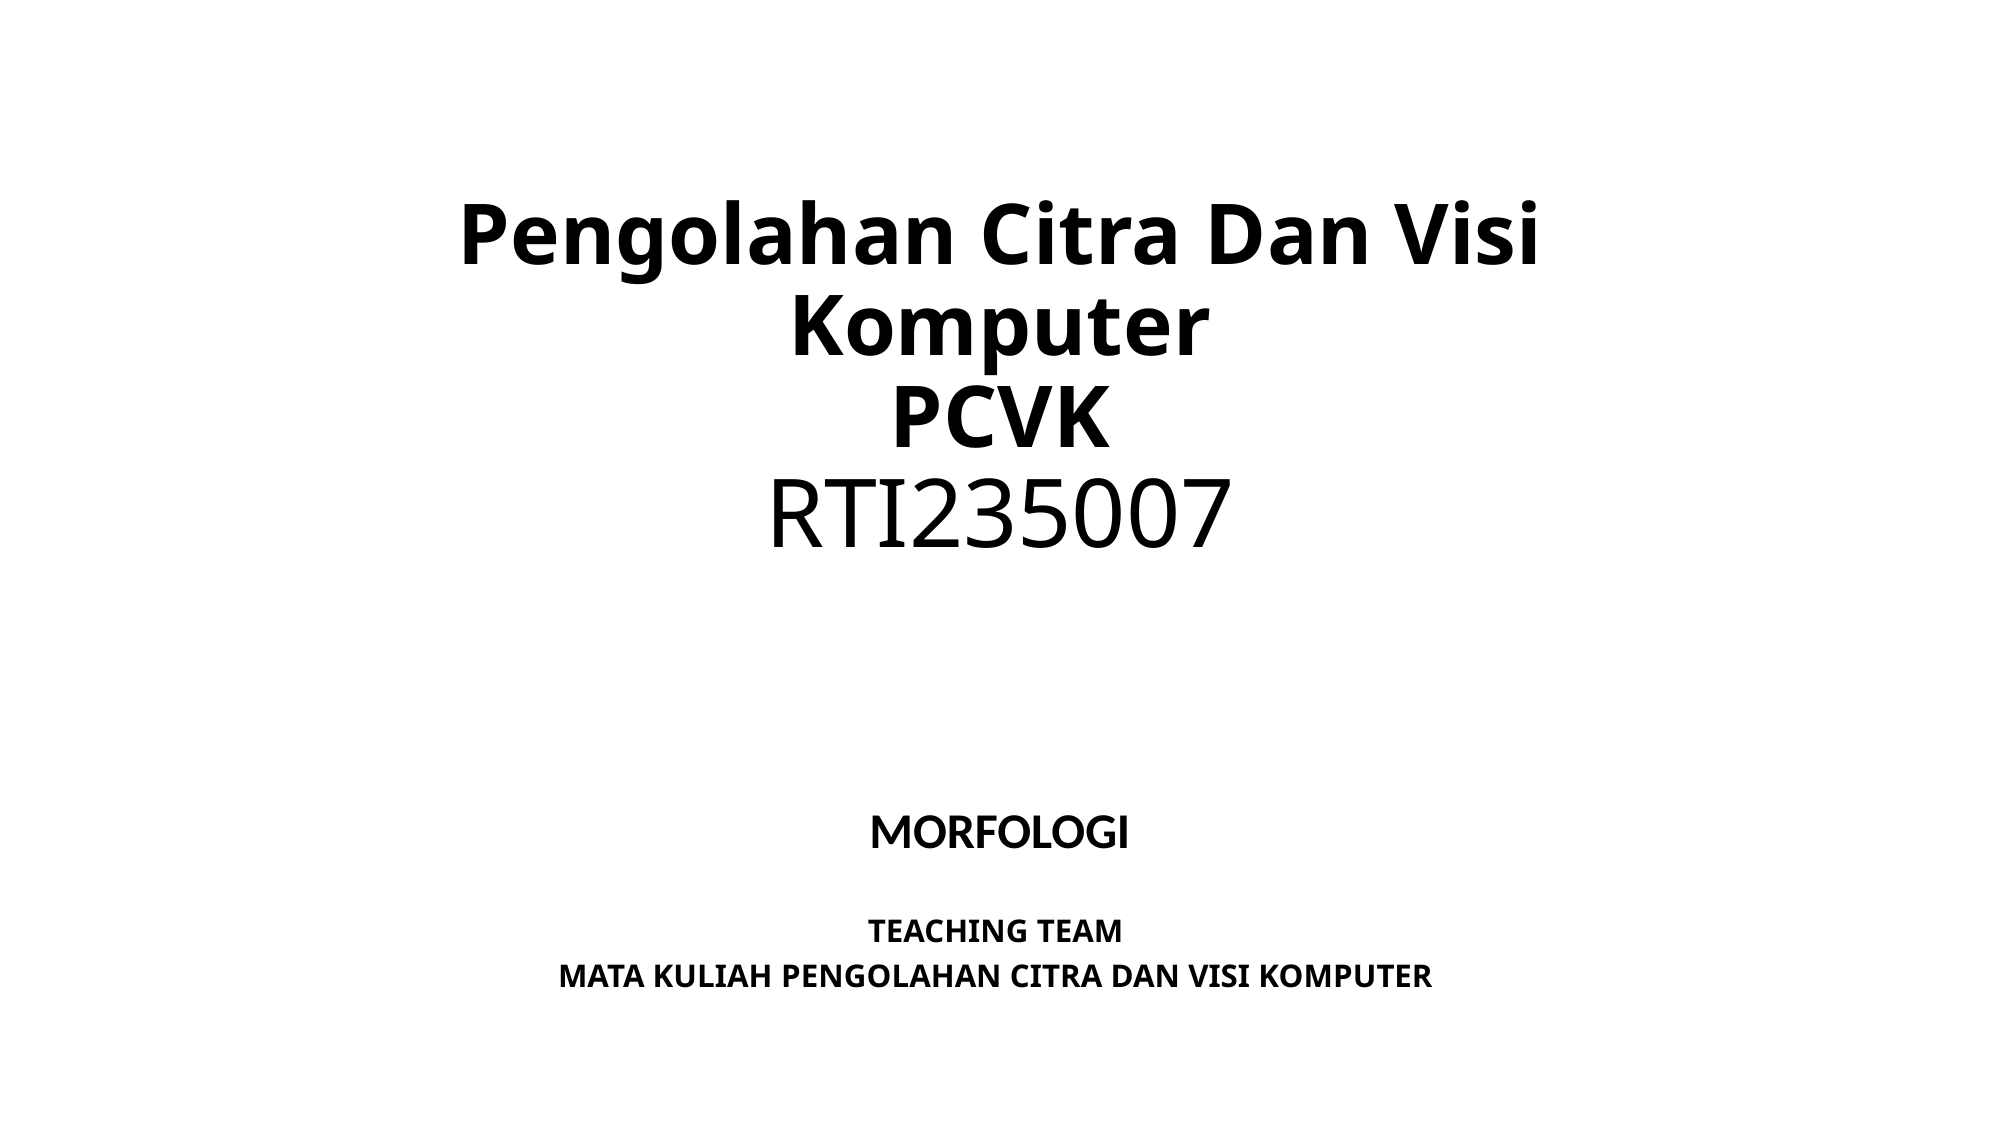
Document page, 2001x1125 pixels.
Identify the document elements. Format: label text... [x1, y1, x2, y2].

subtitle MORFOLOGI TEACHING TEAM MATA KULIAH PENGOLAHAN CITRA DAN VISI KOMPUTER [249, 797, 1750, 1070]
title Pengolahan Citra Dan Visi Komputer PCVK RTI235007 [249, 184, 1750, 576]
